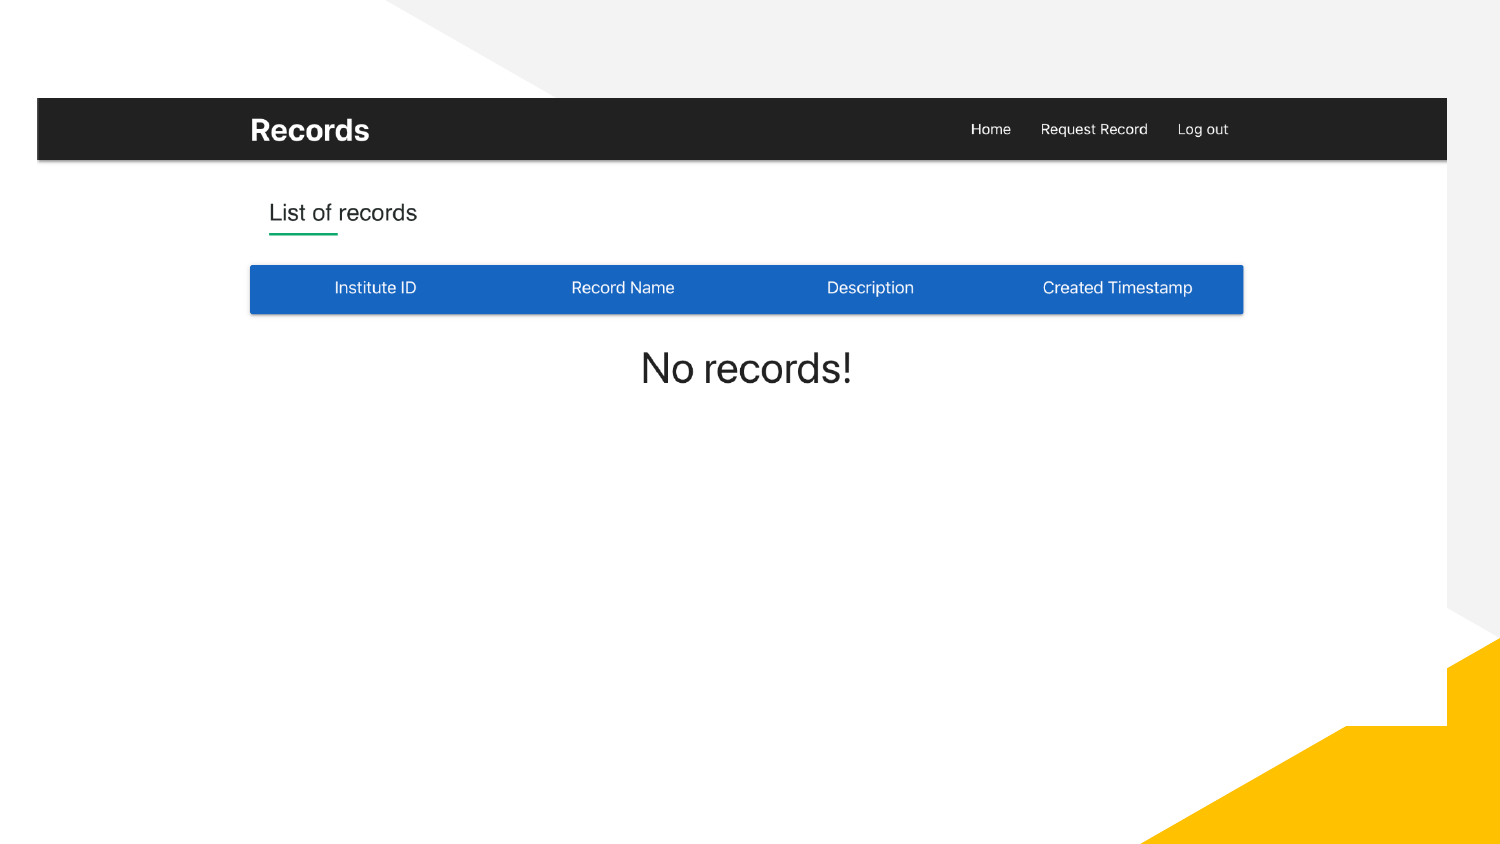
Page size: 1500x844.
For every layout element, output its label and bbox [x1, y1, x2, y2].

picture [37, 98, 1447, 727]
